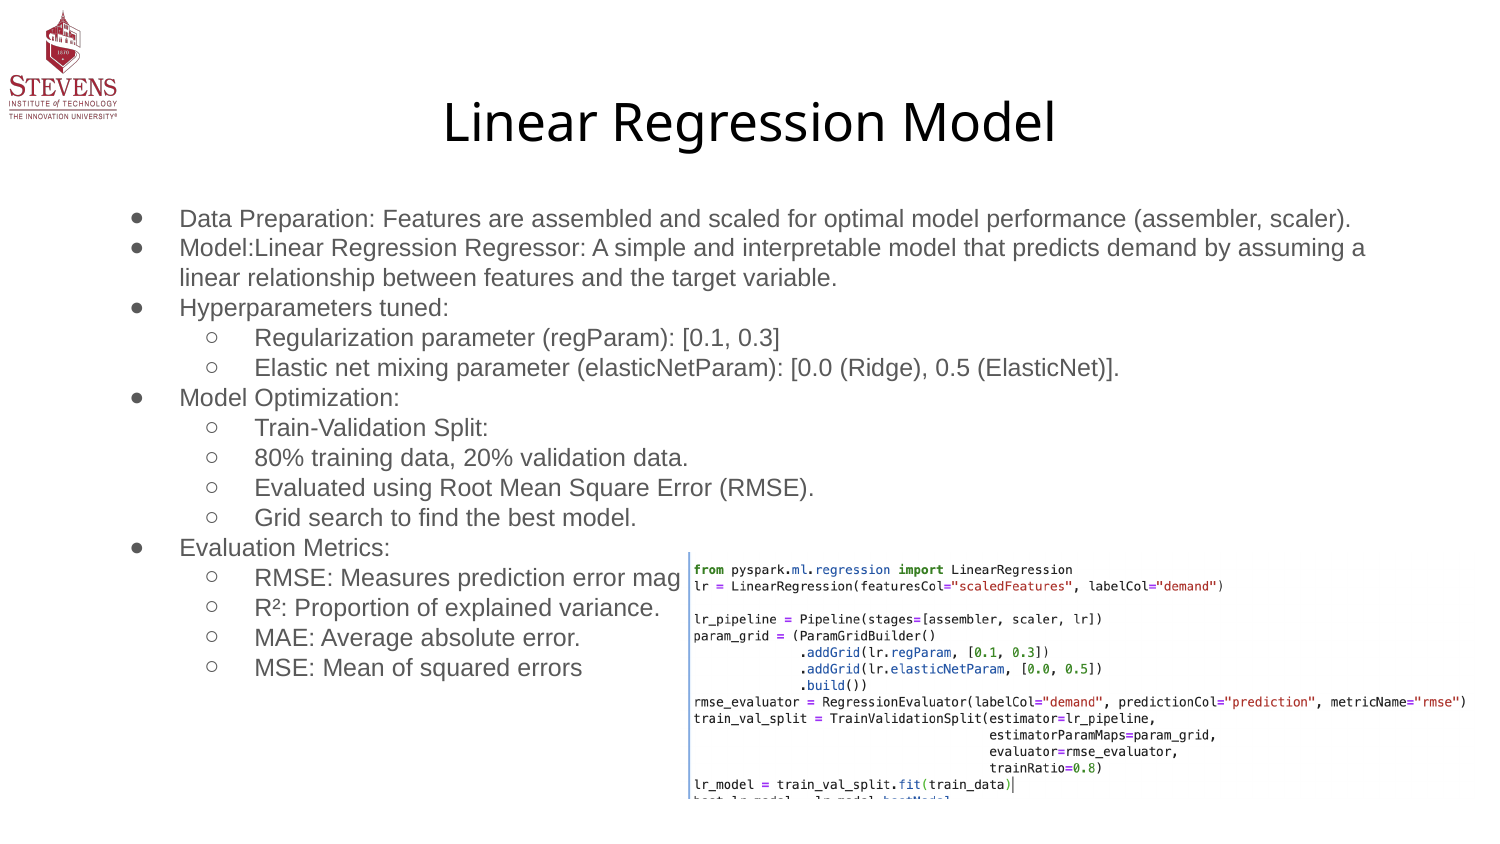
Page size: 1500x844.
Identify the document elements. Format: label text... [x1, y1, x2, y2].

text_box Data Preparation: Features are assembled and scaled for optimal model performance (assembler, scaler). Model:Linear Regression Regressor: A simple and interpretable model that predicts demand by assuming a linear relationship between features and the target variable. Hyperparameters tuned: Regularization parameter (regParam): [0.1, 0.3] Elastic net mixing parameter (elasticNetParam): [0.0 (Ridge), 0.5 (ElasticNet)]. Model Optimization: Train-Validation Split: 80% training data, 20% validation data. Evaluated using Root Mean Square Error (RMSE). Grid search to find the best model. Evaluation Metrics: RMSE: Measures prediction error magnitude. R²: Proportion of explained variance. MAE: Average absolute error. MSE: Mean of squared errors [89, 187, 1449, 779]
picture [0, 0, 127, 131]
picture [680, 552, 1475, 799]
title Linear Regression Model [51, 72, 1449, 167]
